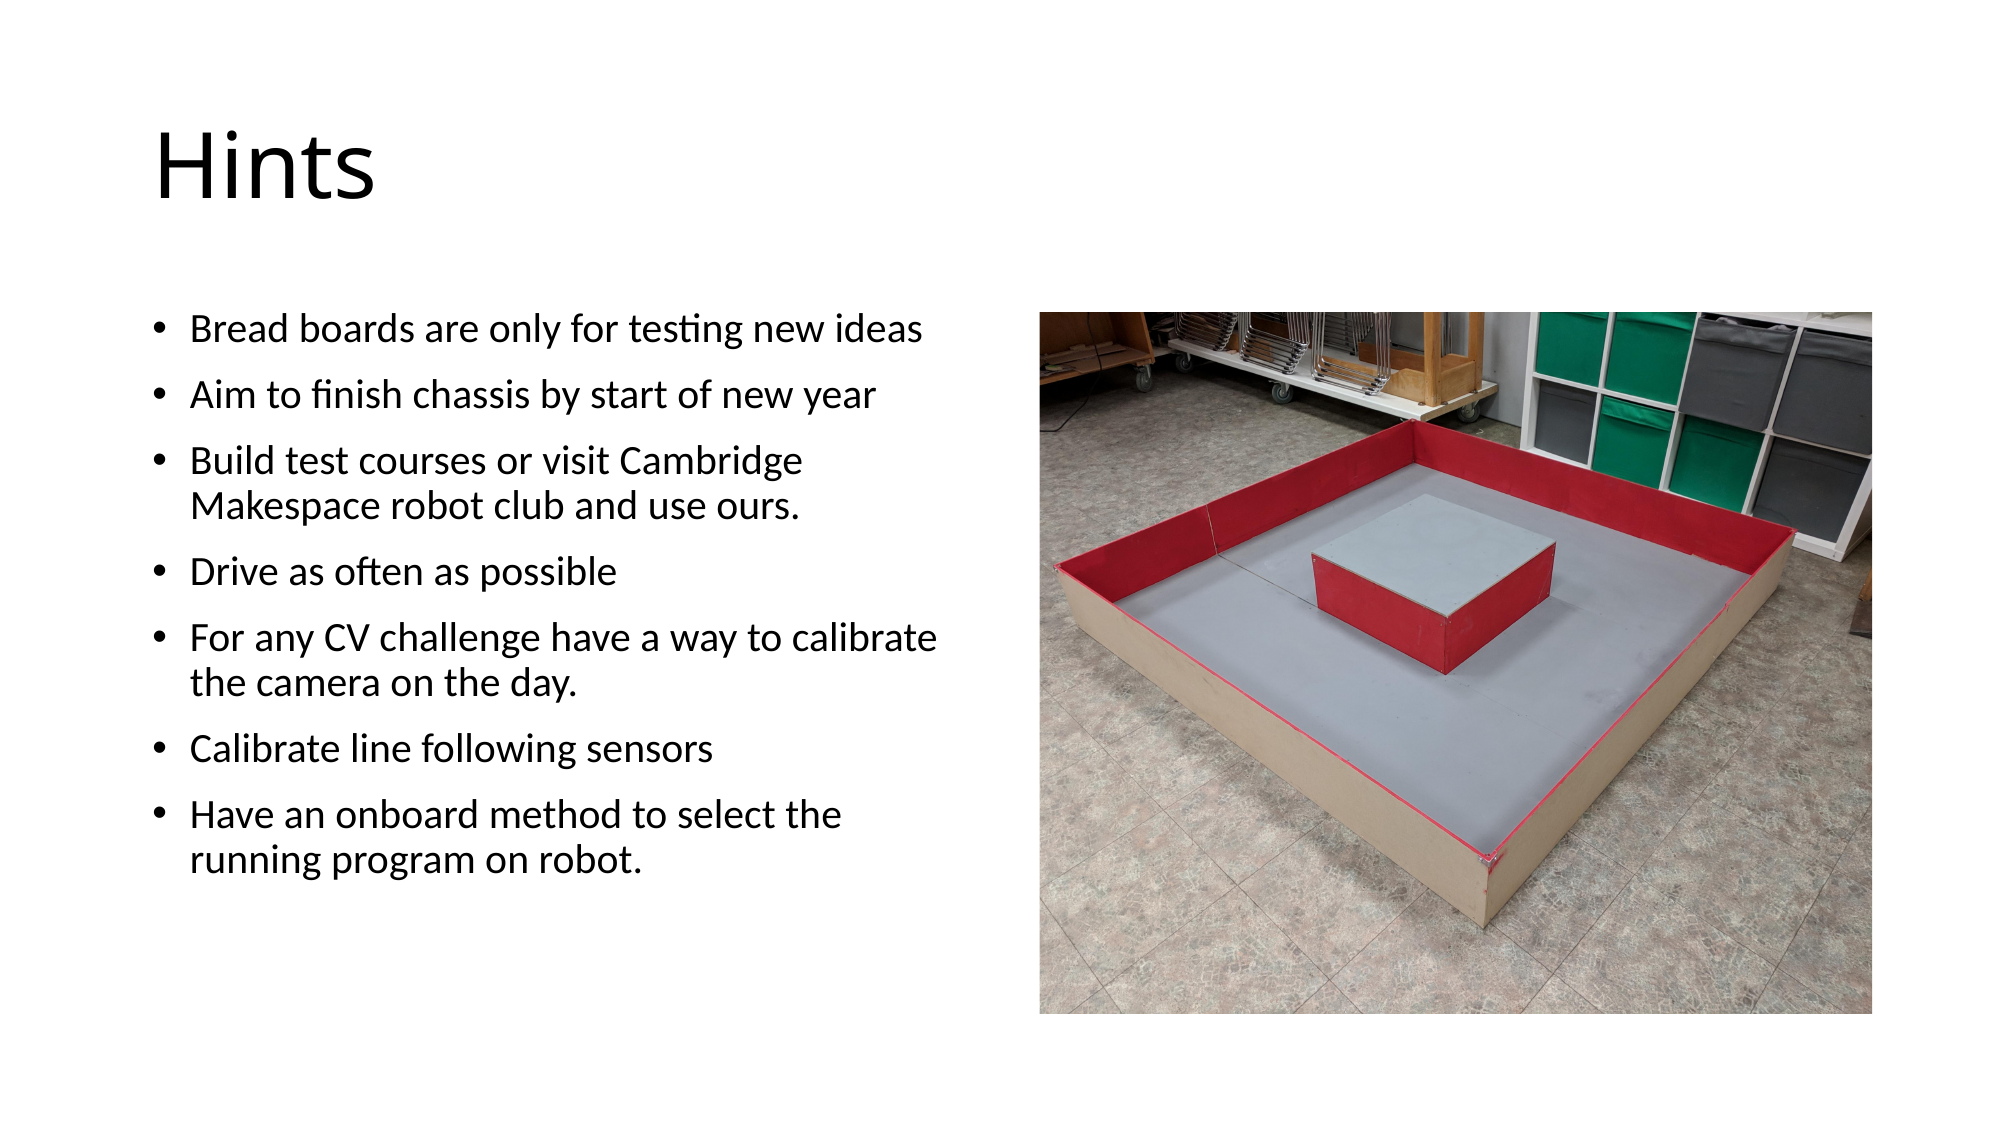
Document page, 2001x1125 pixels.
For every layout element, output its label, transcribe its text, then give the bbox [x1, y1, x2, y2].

picture [1039, 312, 1873, 1014]
list Bread boards are only for testing new ideas Aim to finish chassis by start of new year Build test courses or visit Cambridge Makespace robot club and use ours. Drive as often as possible For any CV challenge have a way to calibrate the camera on the day. Calibrate line following sensors Have an onboard method to select the running program on robot. [137, 299, 961, 1014]
title Hints [137, 59, 1863, 278]
